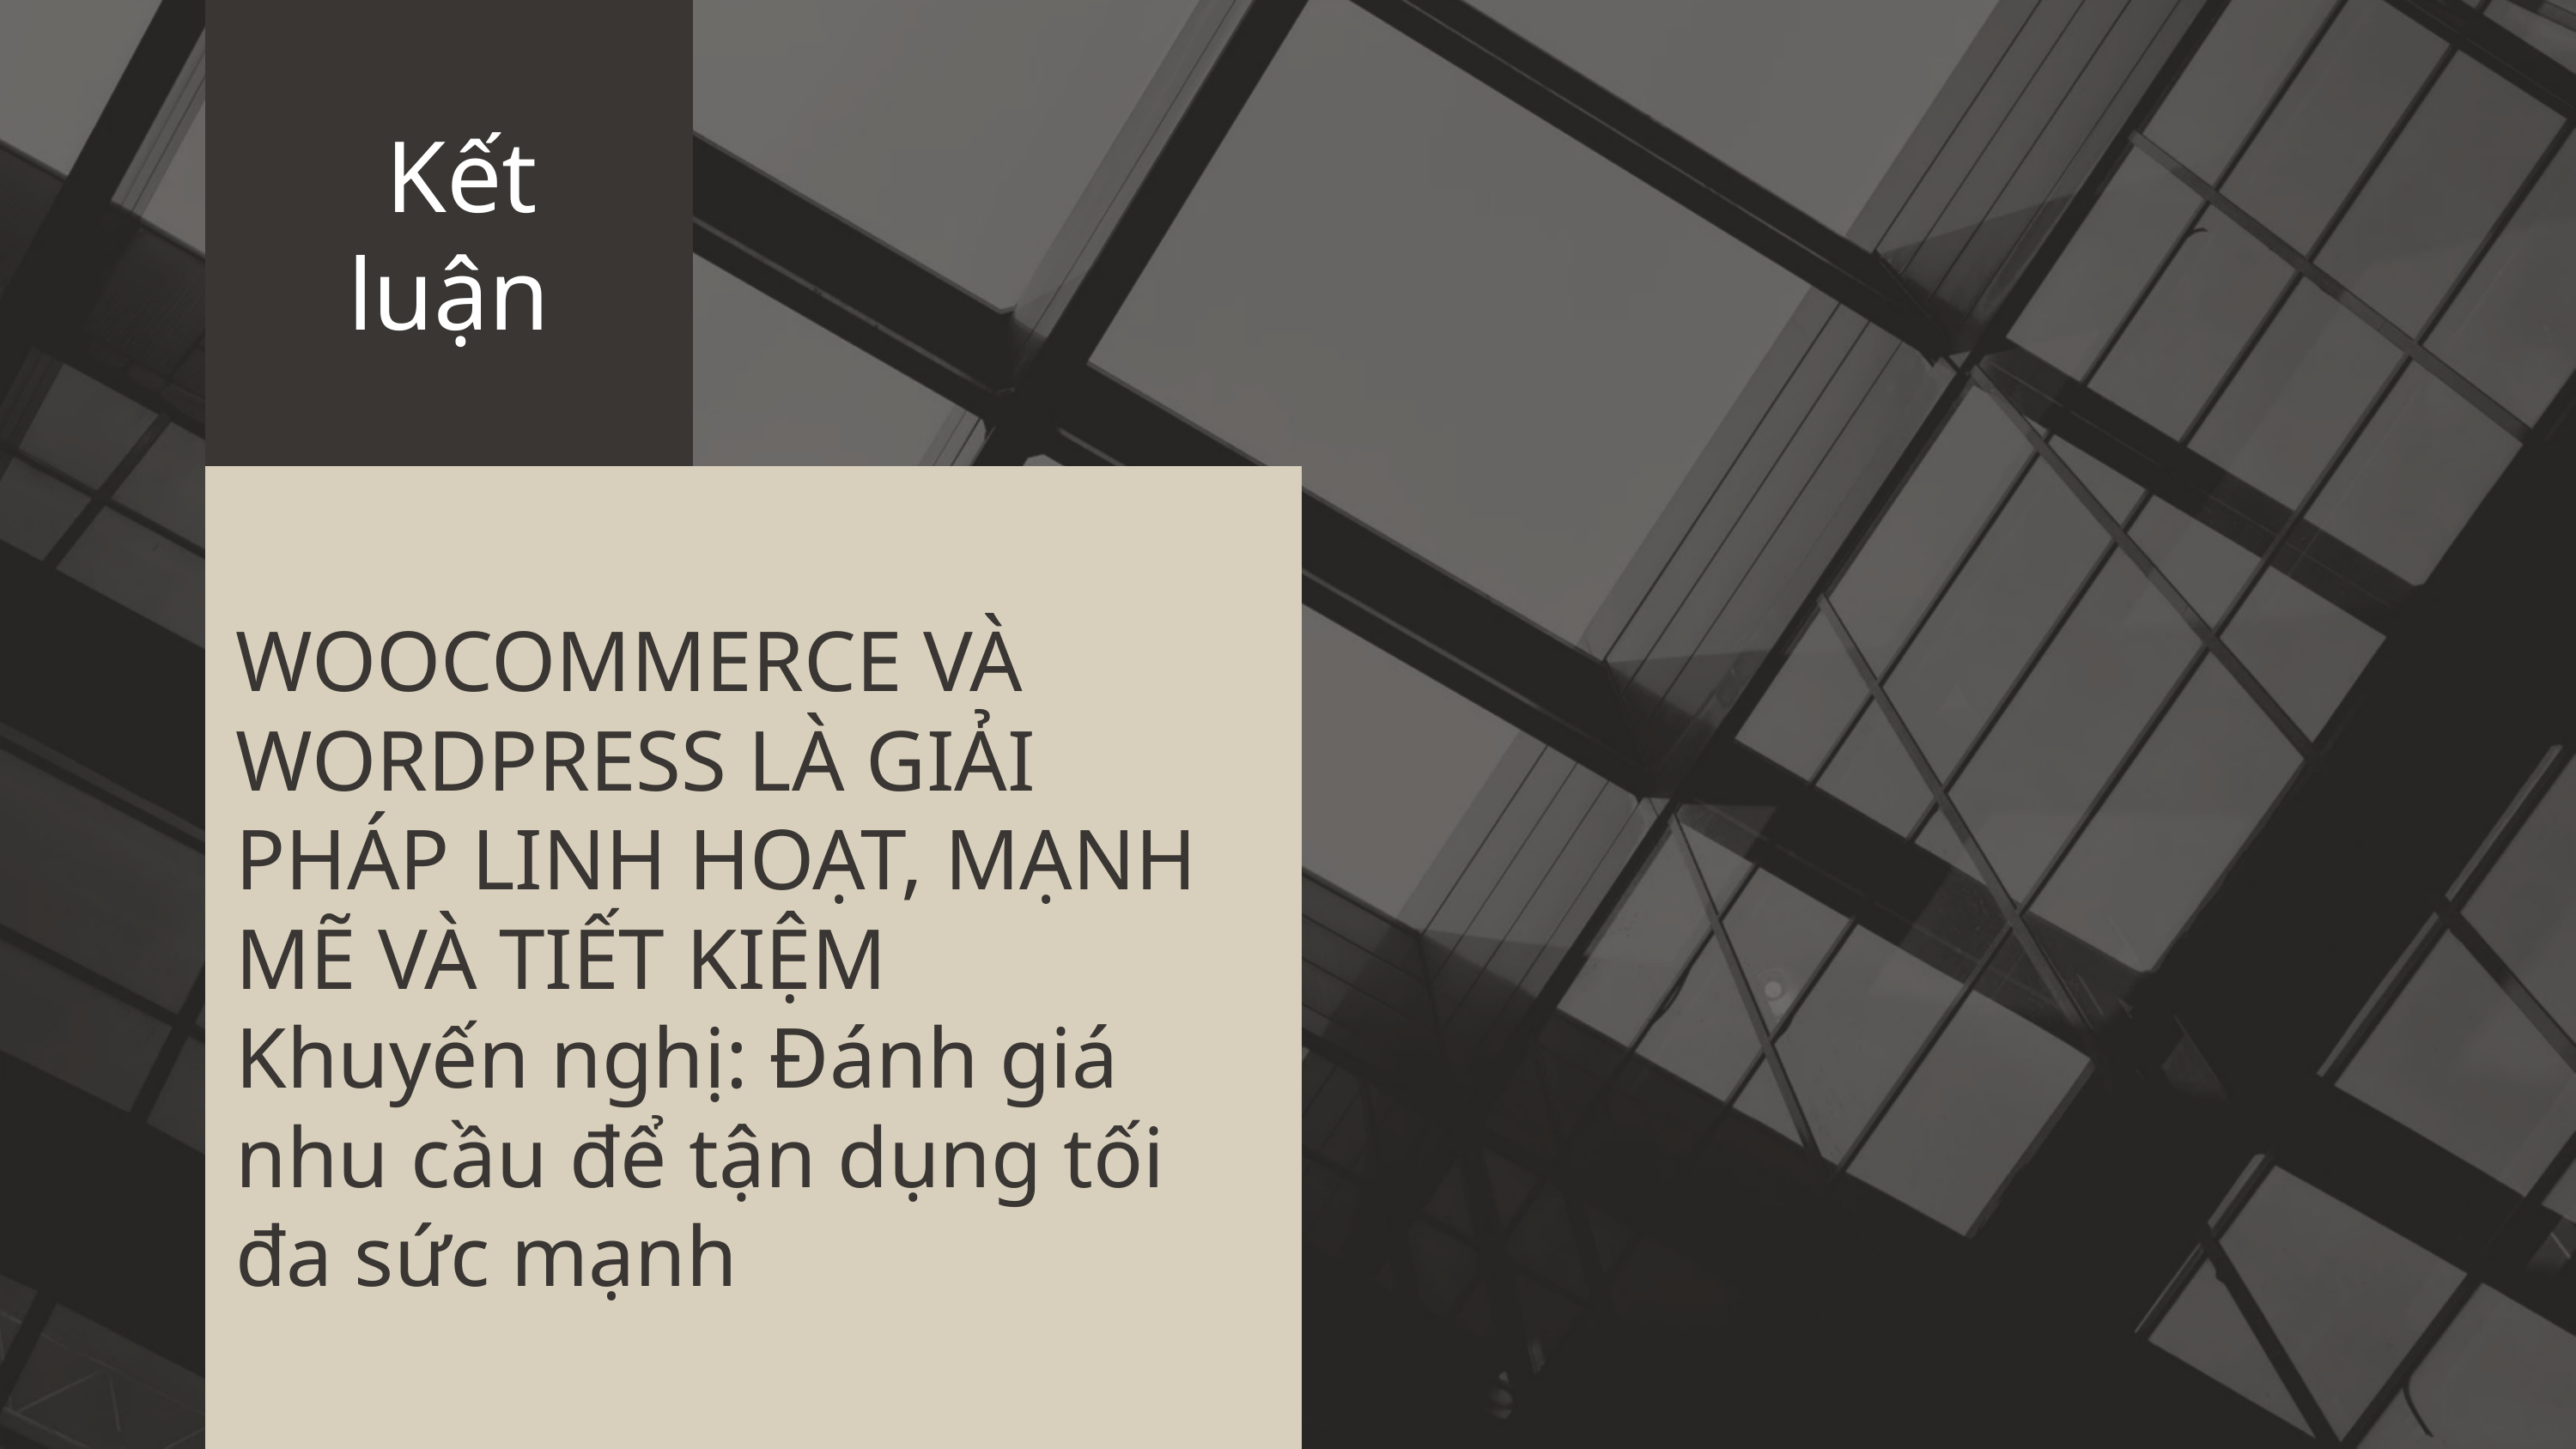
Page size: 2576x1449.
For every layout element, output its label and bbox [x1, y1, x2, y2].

text_box [695, 0, 2576, 1449]
text_box [204, 0, 693, 465]
text_box [204, 465, 1303, 1449]
text_box [0, 0, 203, 1449]
